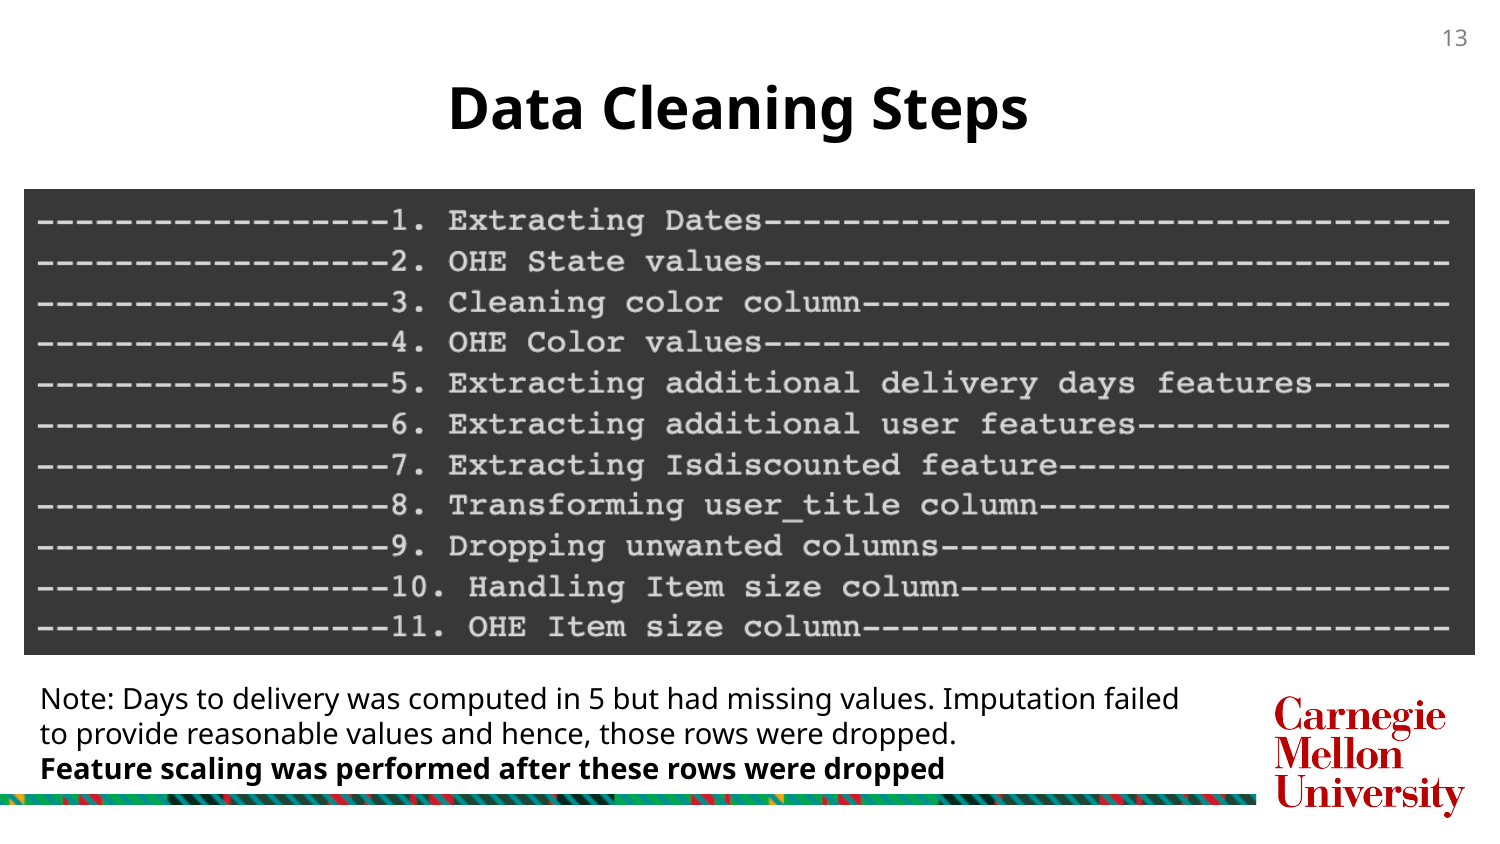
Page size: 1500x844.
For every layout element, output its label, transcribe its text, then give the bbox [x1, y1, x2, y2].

picture [24, 188, 1476, 655]
picture [0, 794, 1257, 805]
text_box Note: Days to delivery was computed in 5 but had missing values. Imputation failed to provide reasonable values and hence, those rows were dropped. Feature scaling was performed after these rows were dropped [24, 665, 1206, 801]
picture [1275, 696, 1465, 818]
text_box Data Cleaning Steps [229, 56, 1248, 157]
